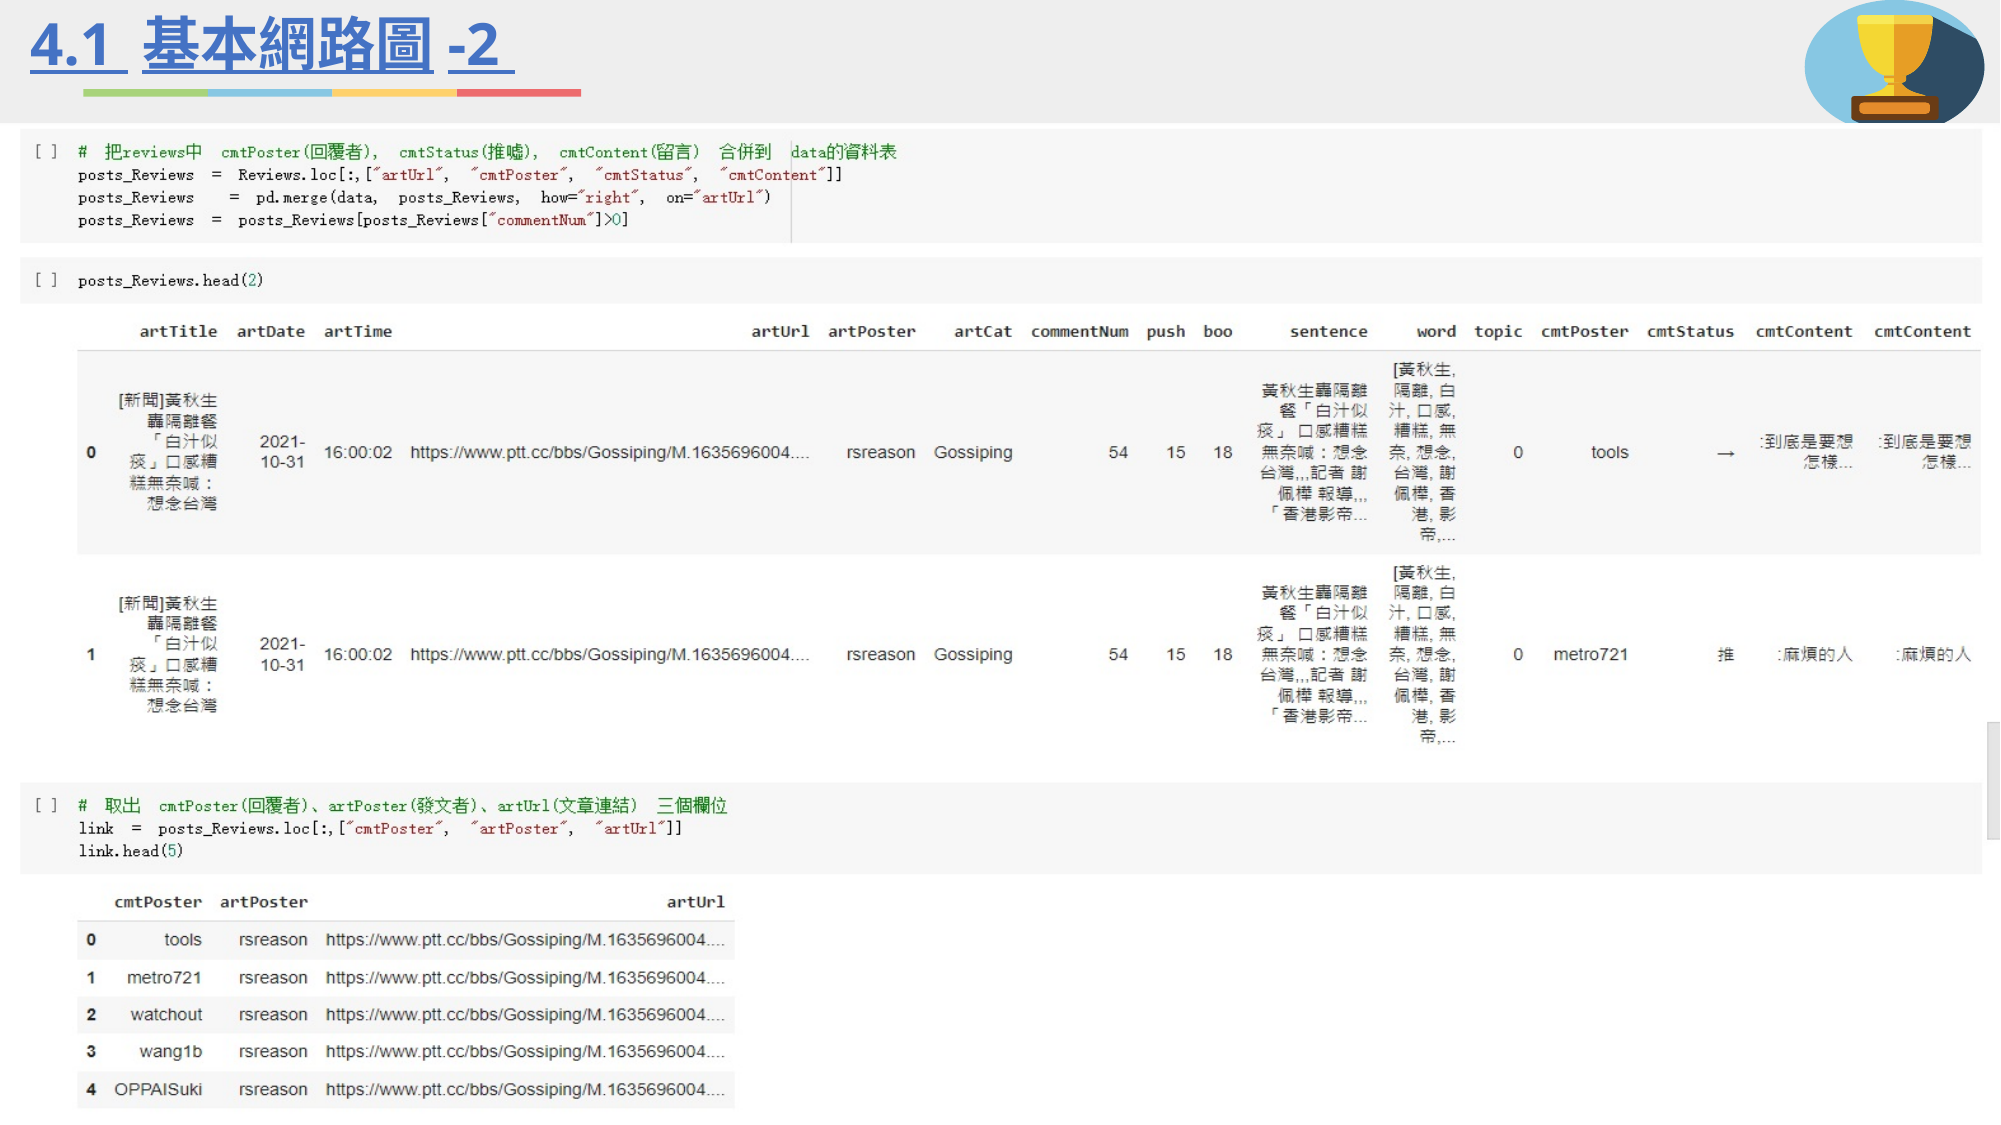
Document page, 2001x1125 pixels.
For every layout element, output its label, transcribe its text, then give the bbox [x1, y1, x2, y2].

picture [0, 123, 2000, 1125]
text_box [83, 89, 582, 97]
text_box 4.1 基本網路圖-2 [15, 0, 991, 85]
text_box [1804, 0, 1985, 123]
